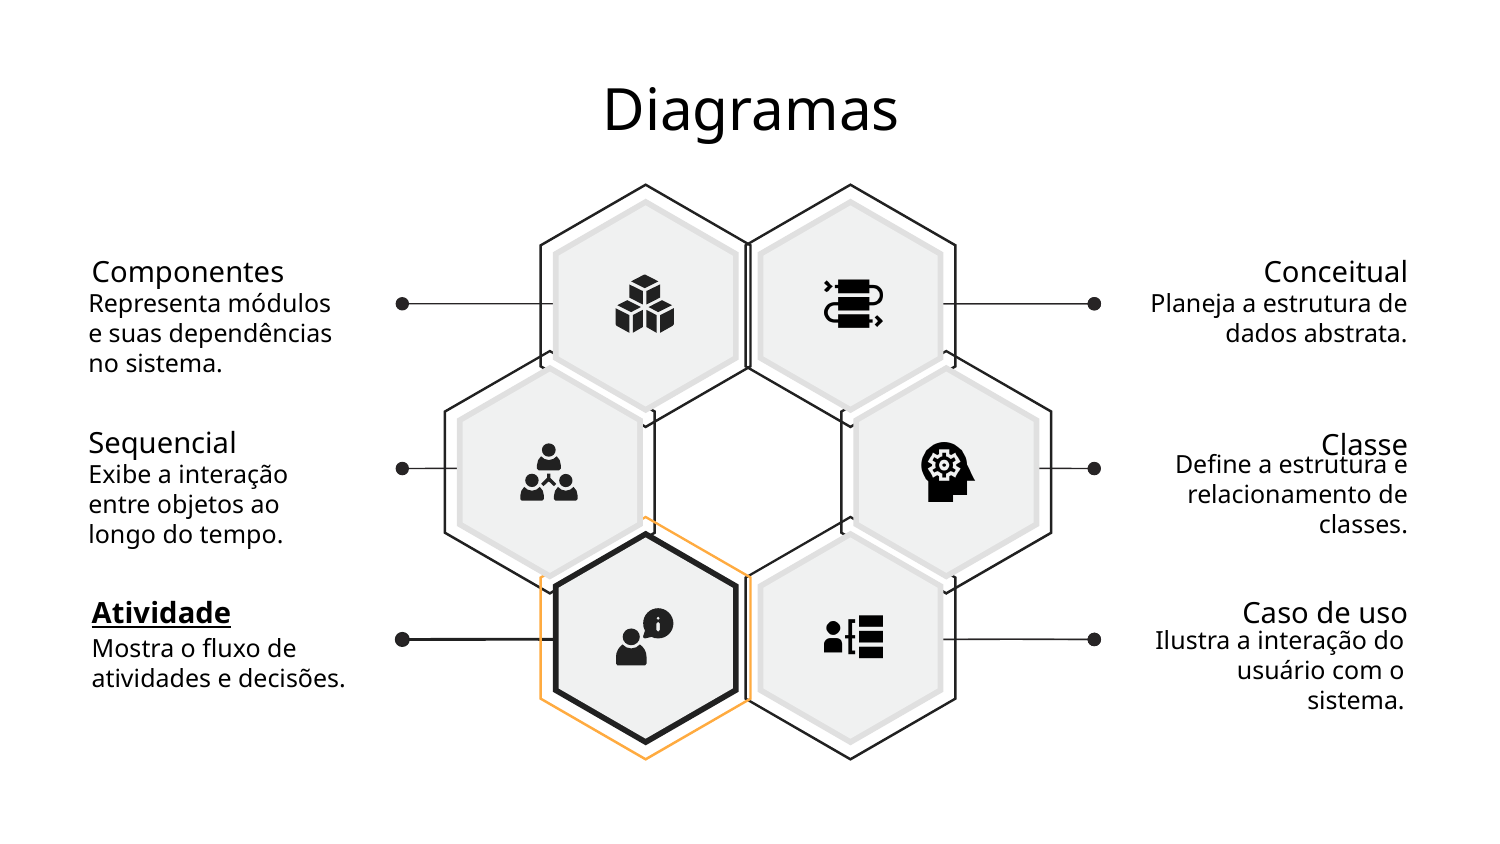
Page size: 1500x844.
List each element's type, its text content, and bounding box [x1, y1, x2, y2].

picture [824, 607, 884, 667]
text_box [519, 443, 578, 501]
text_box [615, 607, 674, 666]
text_box Mostra o fluxo de atividades e decisões. [76, 633, 367, 692]
picture [824, 274, 884, 333]
text_box Classe [1133, 422, 1424, 464]
text_box Sequencial [73, 420, 363, 463]
text_box Componentes [76, 249, 367, 293]
picture [918, 442, 978, 502]
text_box Planeja a estrutura de dados abstrata. [1133, 303, 1424, 362]
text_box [615, 274, 674, 333]
text_box Representa módulos e suas dependências no sistema. [73, 303, 363, 362]
text_box Caso de uso [1133, 590, 1424, 634]
text_box Diagramas [117, 67, 1385, 147]
text_box Define a estrutura e relacionamento de classes. [1133, 464, 1424, 524]
text_box Conceitual [1133, 249, 1424, 293]
text_box Ilustra a interação do usuário com o sistema. [1130, 639, 1420, 699]
text_box Exibe a interação entre objetos ao longo do tempo. [73, 474, 363, 533]
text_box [395, 183, 1102, 761]
text_box Atividade [76, 590, 367, 633]
